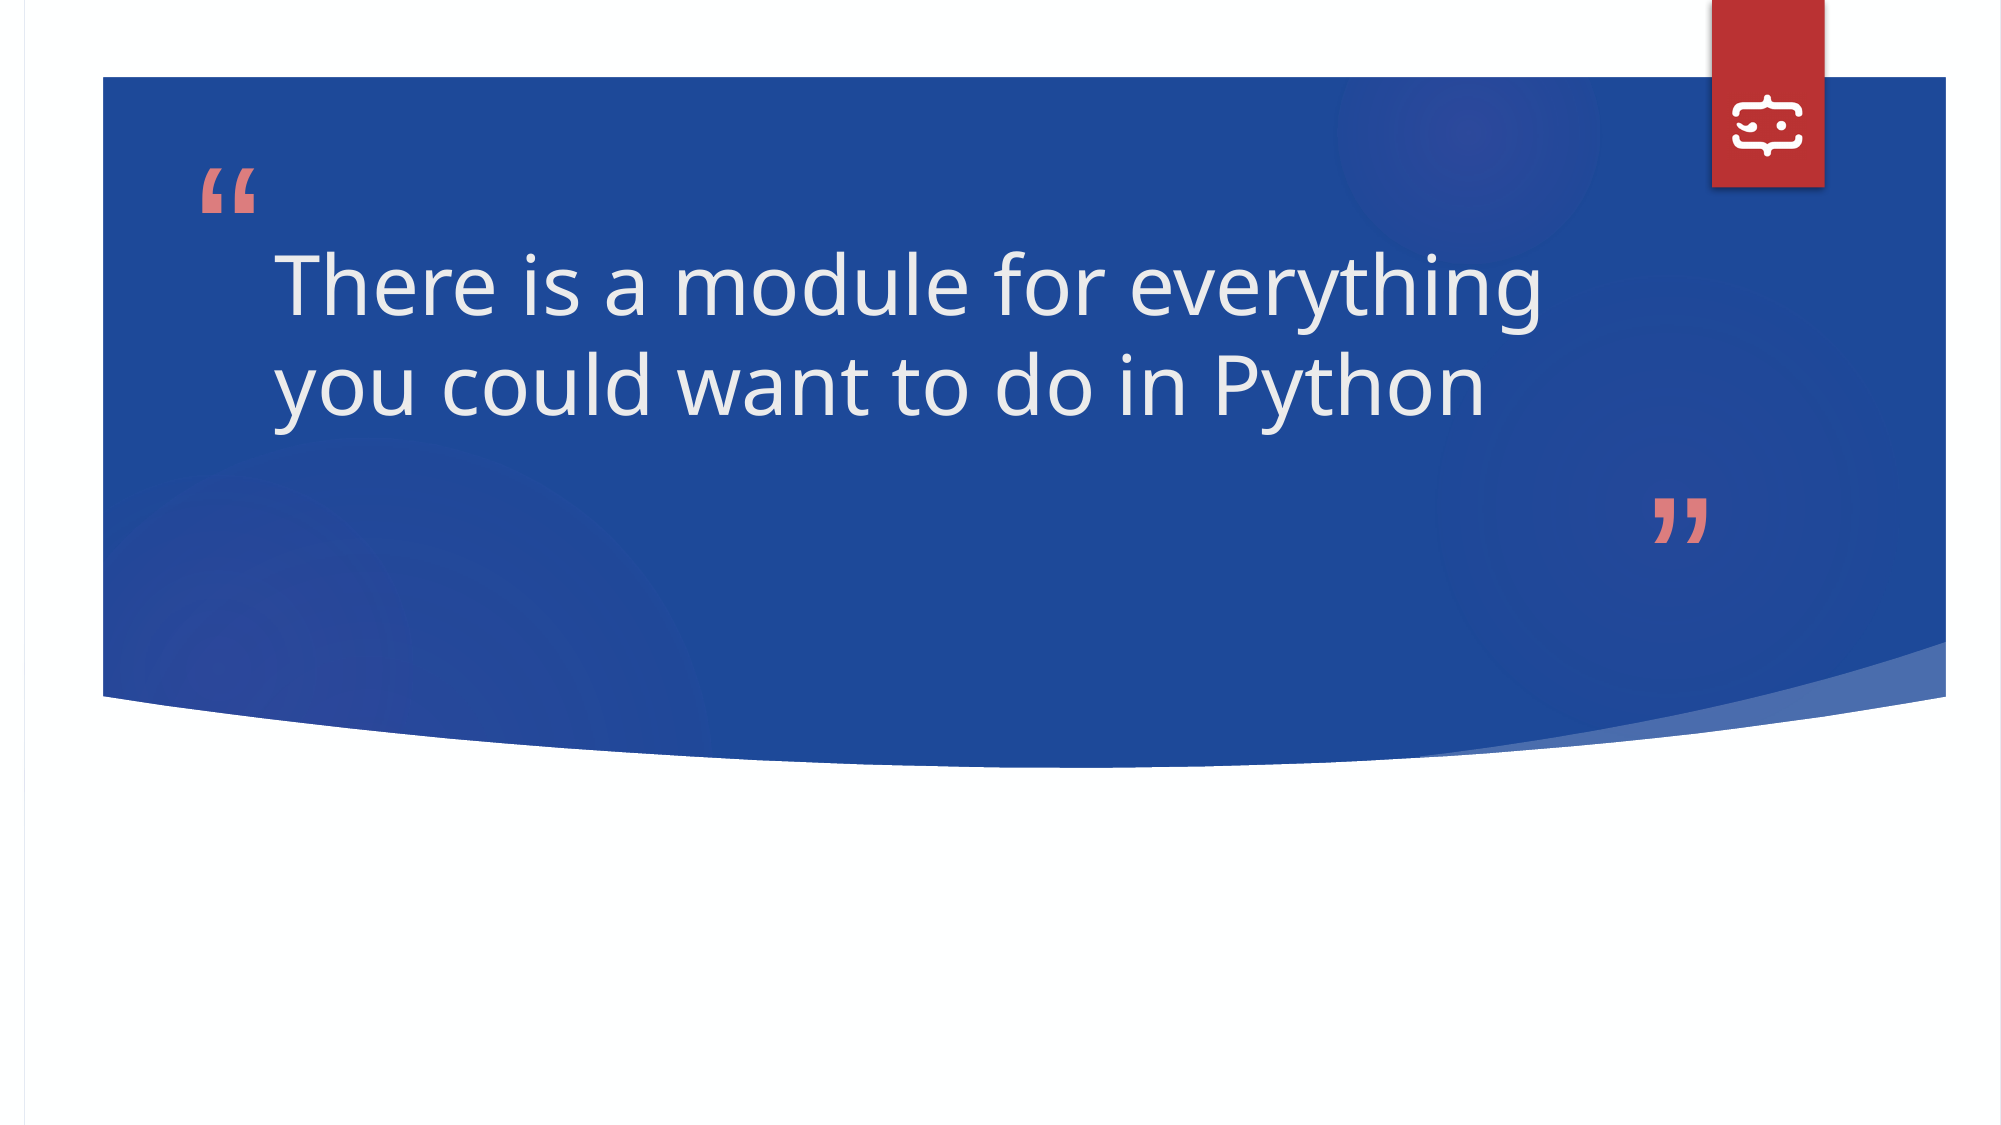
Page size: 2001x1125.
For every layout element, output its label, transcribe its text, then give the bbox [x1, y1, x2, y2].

title There is a module for everything you could want to do in Python [259, 161, 1647, 604]
picture [1727, 92, 1807, 160]
